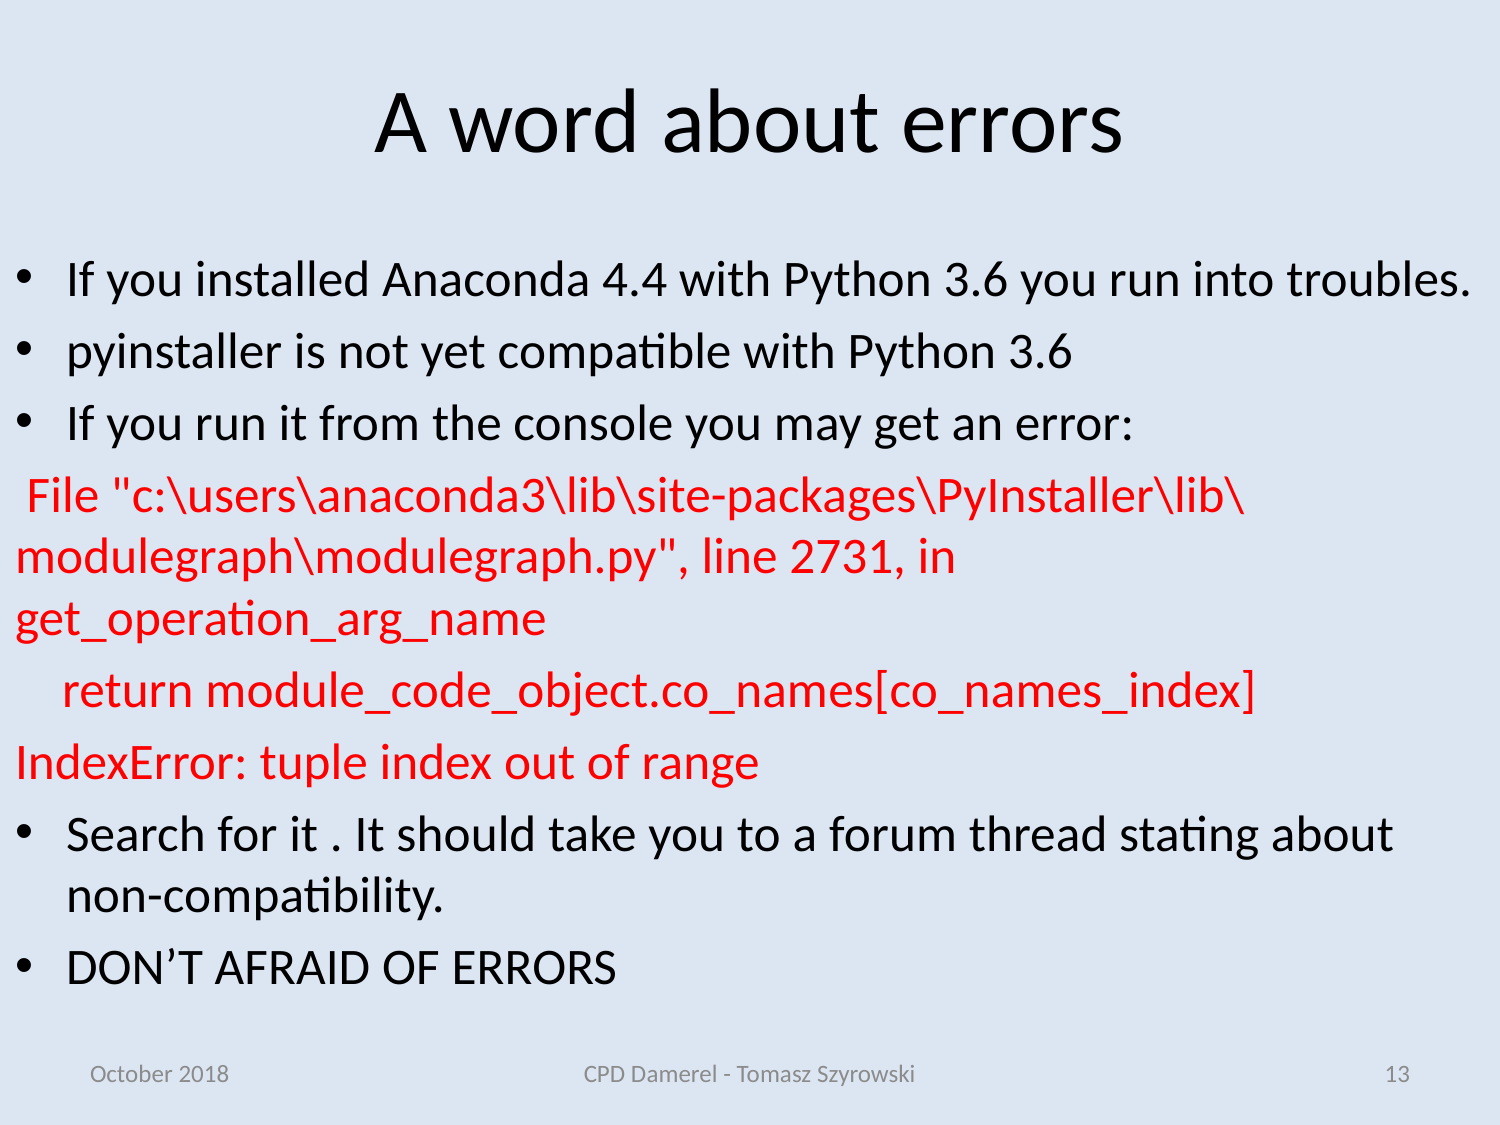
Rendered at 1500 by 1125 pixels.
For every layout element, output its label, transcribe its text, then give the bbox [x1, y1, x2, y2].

slide_number 13 [1074, 1042, 1425, 1103]
list If you installed Anaconda 4.4 with Python 3.6 you run into troubles. pyinstaller is not yet compatible with Python 3.6 If you run it from the console you may get an error: File "c:\users\anaconda3\lib\site-packages\PyInstaller\lib\modulegraph\modulegraph.py", line 2731, in get_operation_arg_name return module_code_object.co_names[co_names_index] IndexError: tuple index out of range Search for it . It should take you to a forum thread stating about non-compatibility. DON’T AFRAID OF ERRORS [0, 237, 1500, 1050]
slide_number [75, 1042, 425, 1103]
title A word about errors [0, 0, 1500, 233]
footer CPD Damerel - Tomasz Szyrowski [512, 1042, 988, 1103]
